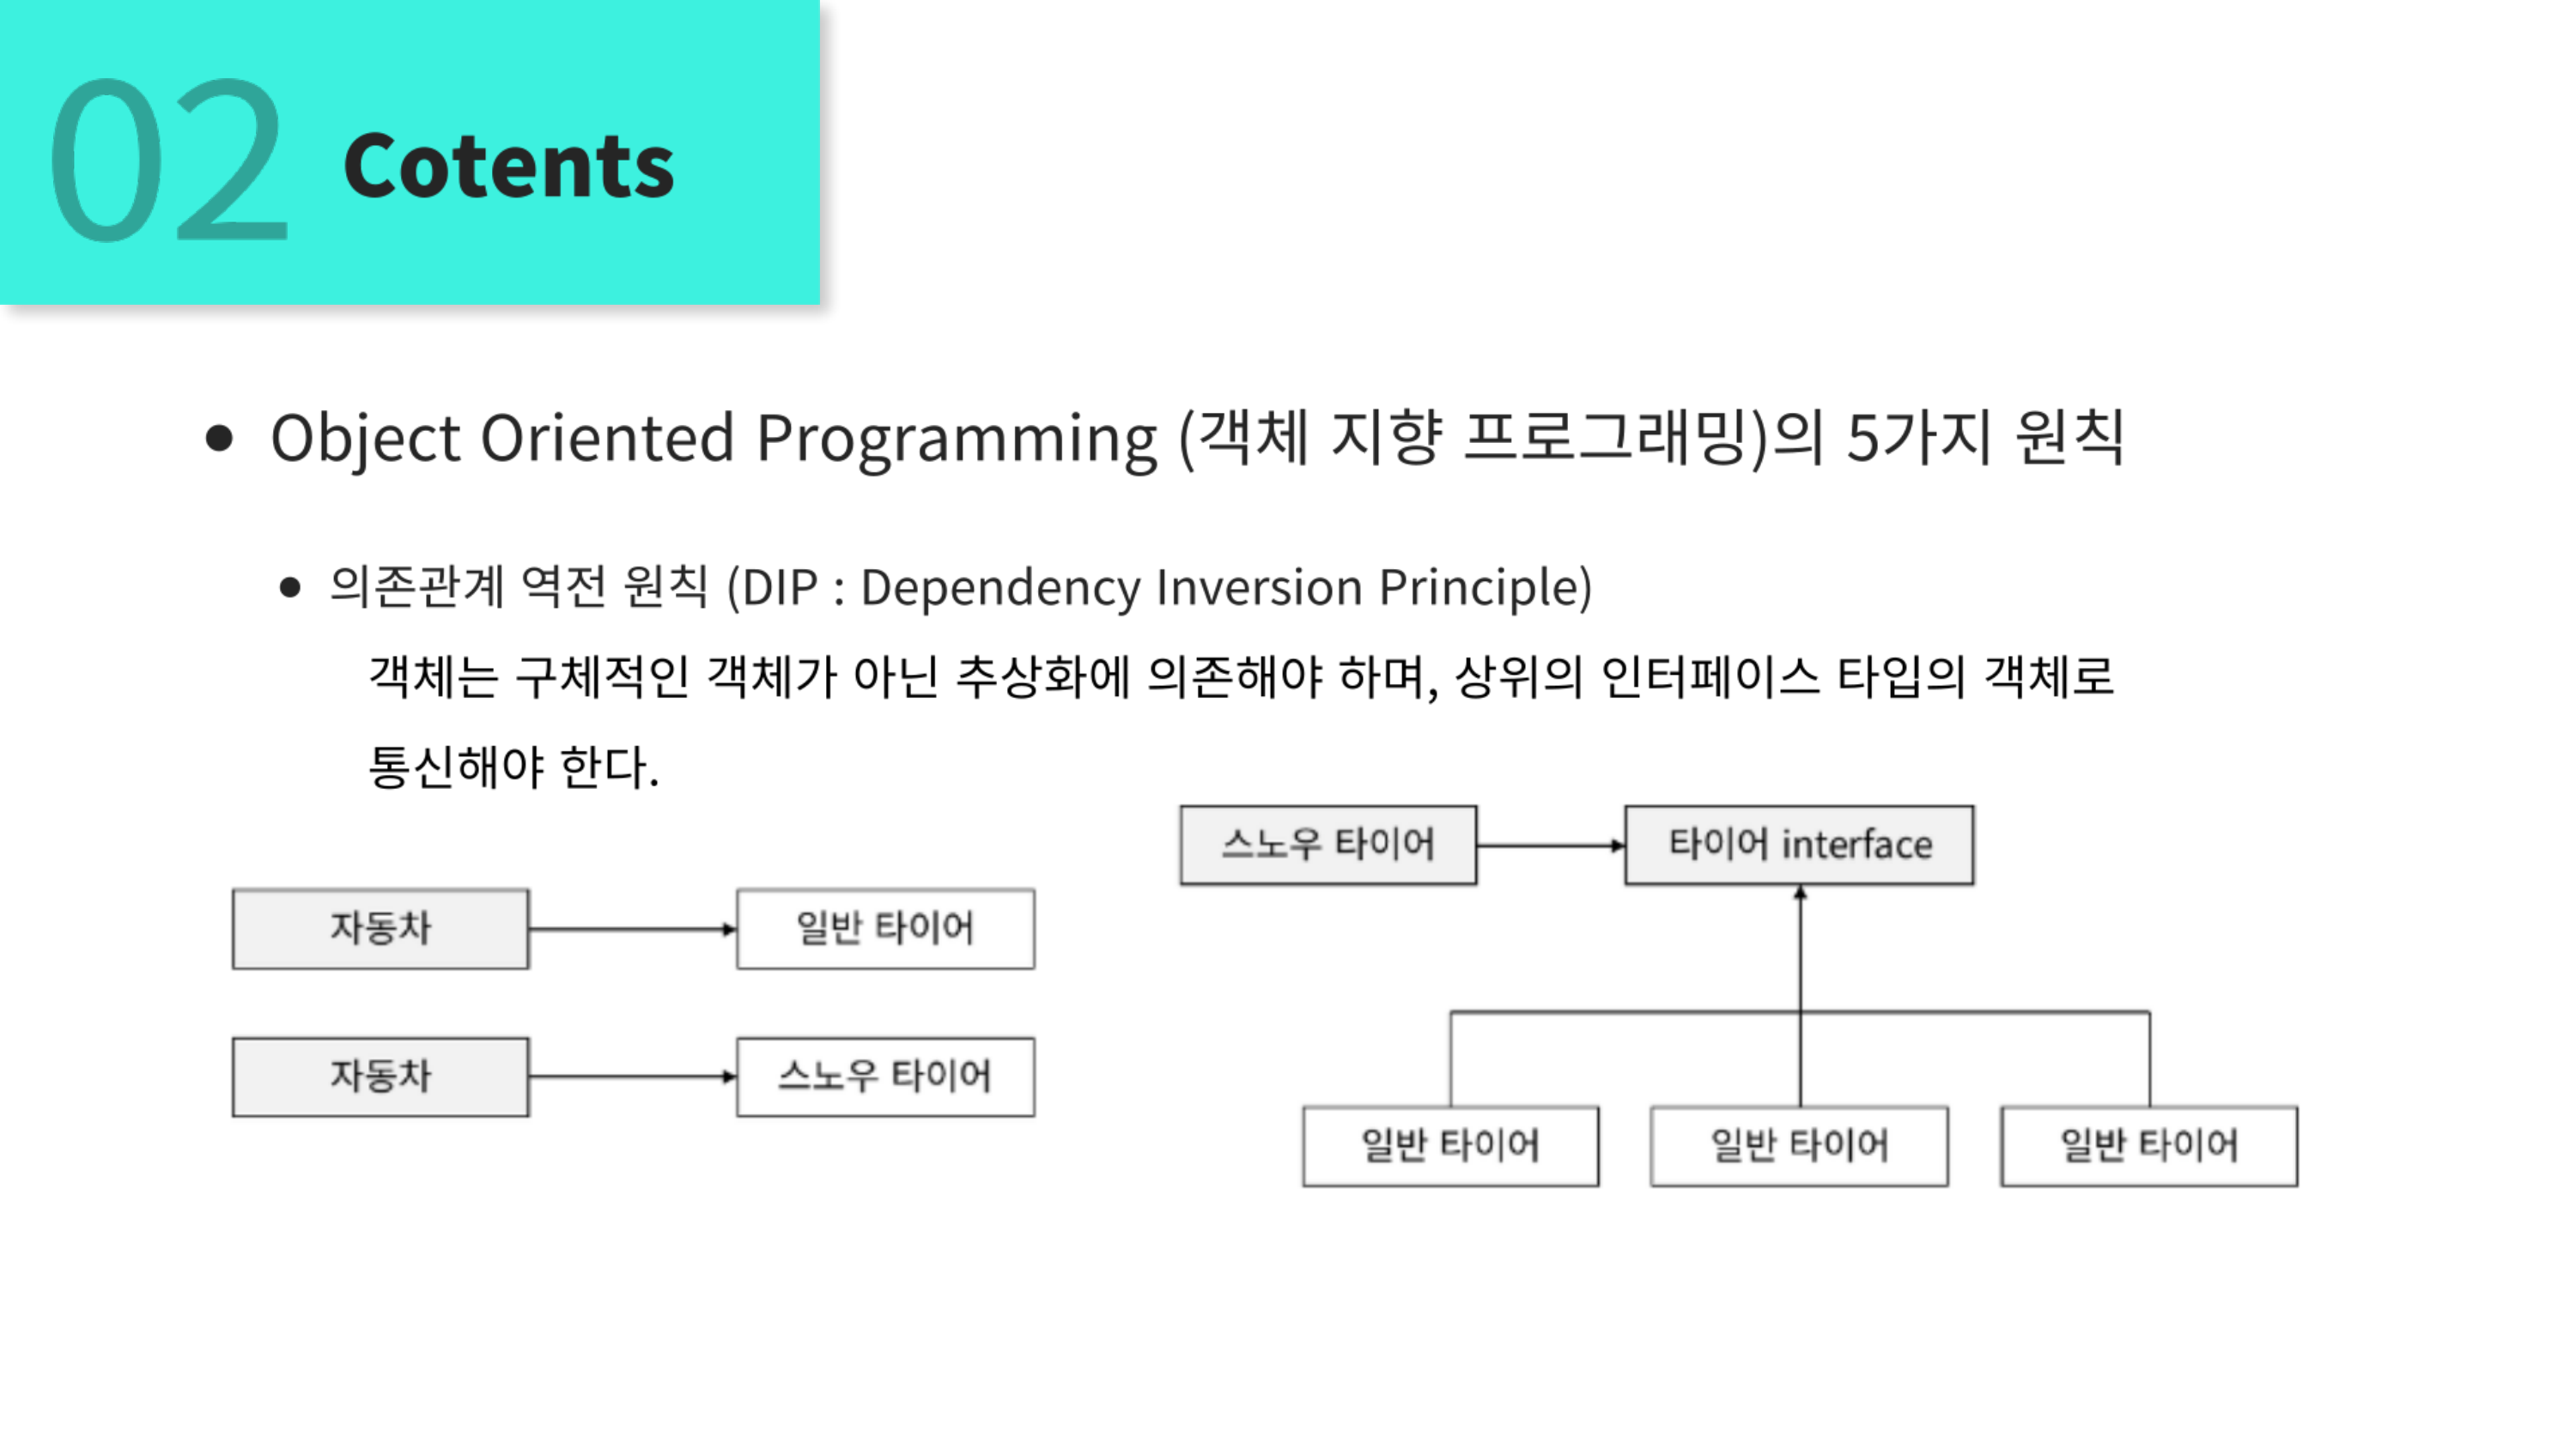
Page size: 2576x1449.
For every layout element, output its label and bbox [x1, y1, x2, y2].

text_box [529, 0, 820, 305]
text_box [217, 778, 2359, 1230]
picture [0, 0, 2193, 847]
